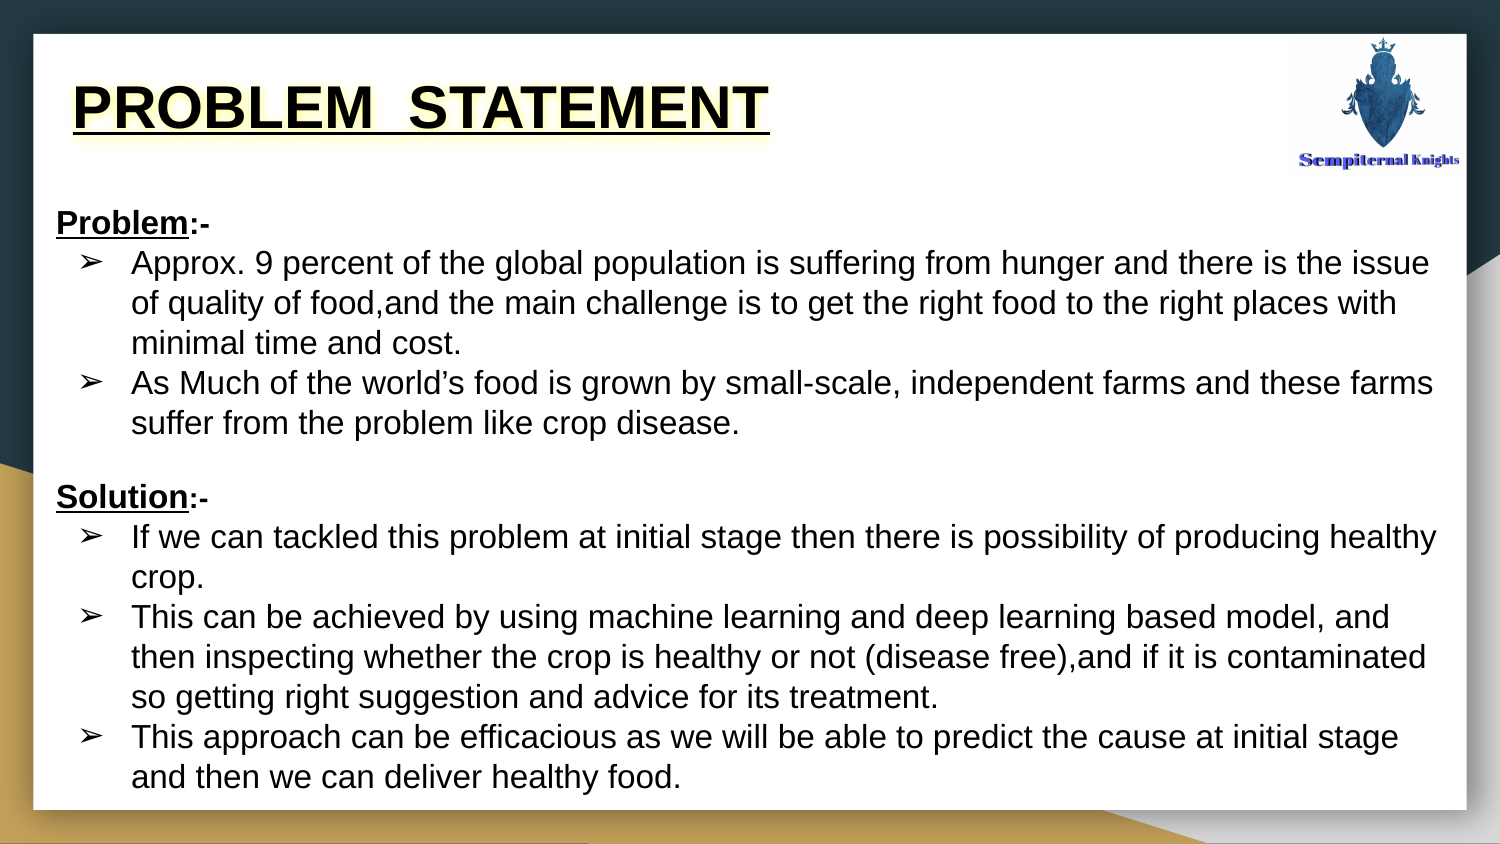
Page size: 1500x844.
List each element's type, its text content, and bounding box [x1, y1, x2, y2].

text_box PROBLEM STATEMENT [57, 52, 938, 156]
picture [1290, 35, 1466, 176]
text_box Problem:- Approx. 9 percent of the global population is suffering from hunger and there is the issue of quality of food,and the main challenge is to get the right food to the right places with minimal time and cost. As Much of the world’s food is grown by small-scale, independent farms and these farms suffer from the problem like crop disease. Solution:- If we can tackled this problem at initial stage then there is possibility of producing healthy crop. This can be achieved by using machine learning and deep learning based model, and then inspecting whether the crop is healthy or not (disease free),and if it is contaminated so getting right suggestion and advice for its treatment. This approach can be efficacious as we will be able to predict the cause at initial stage and then we can deliver healthy food. [41, 186, 1470, 813]
